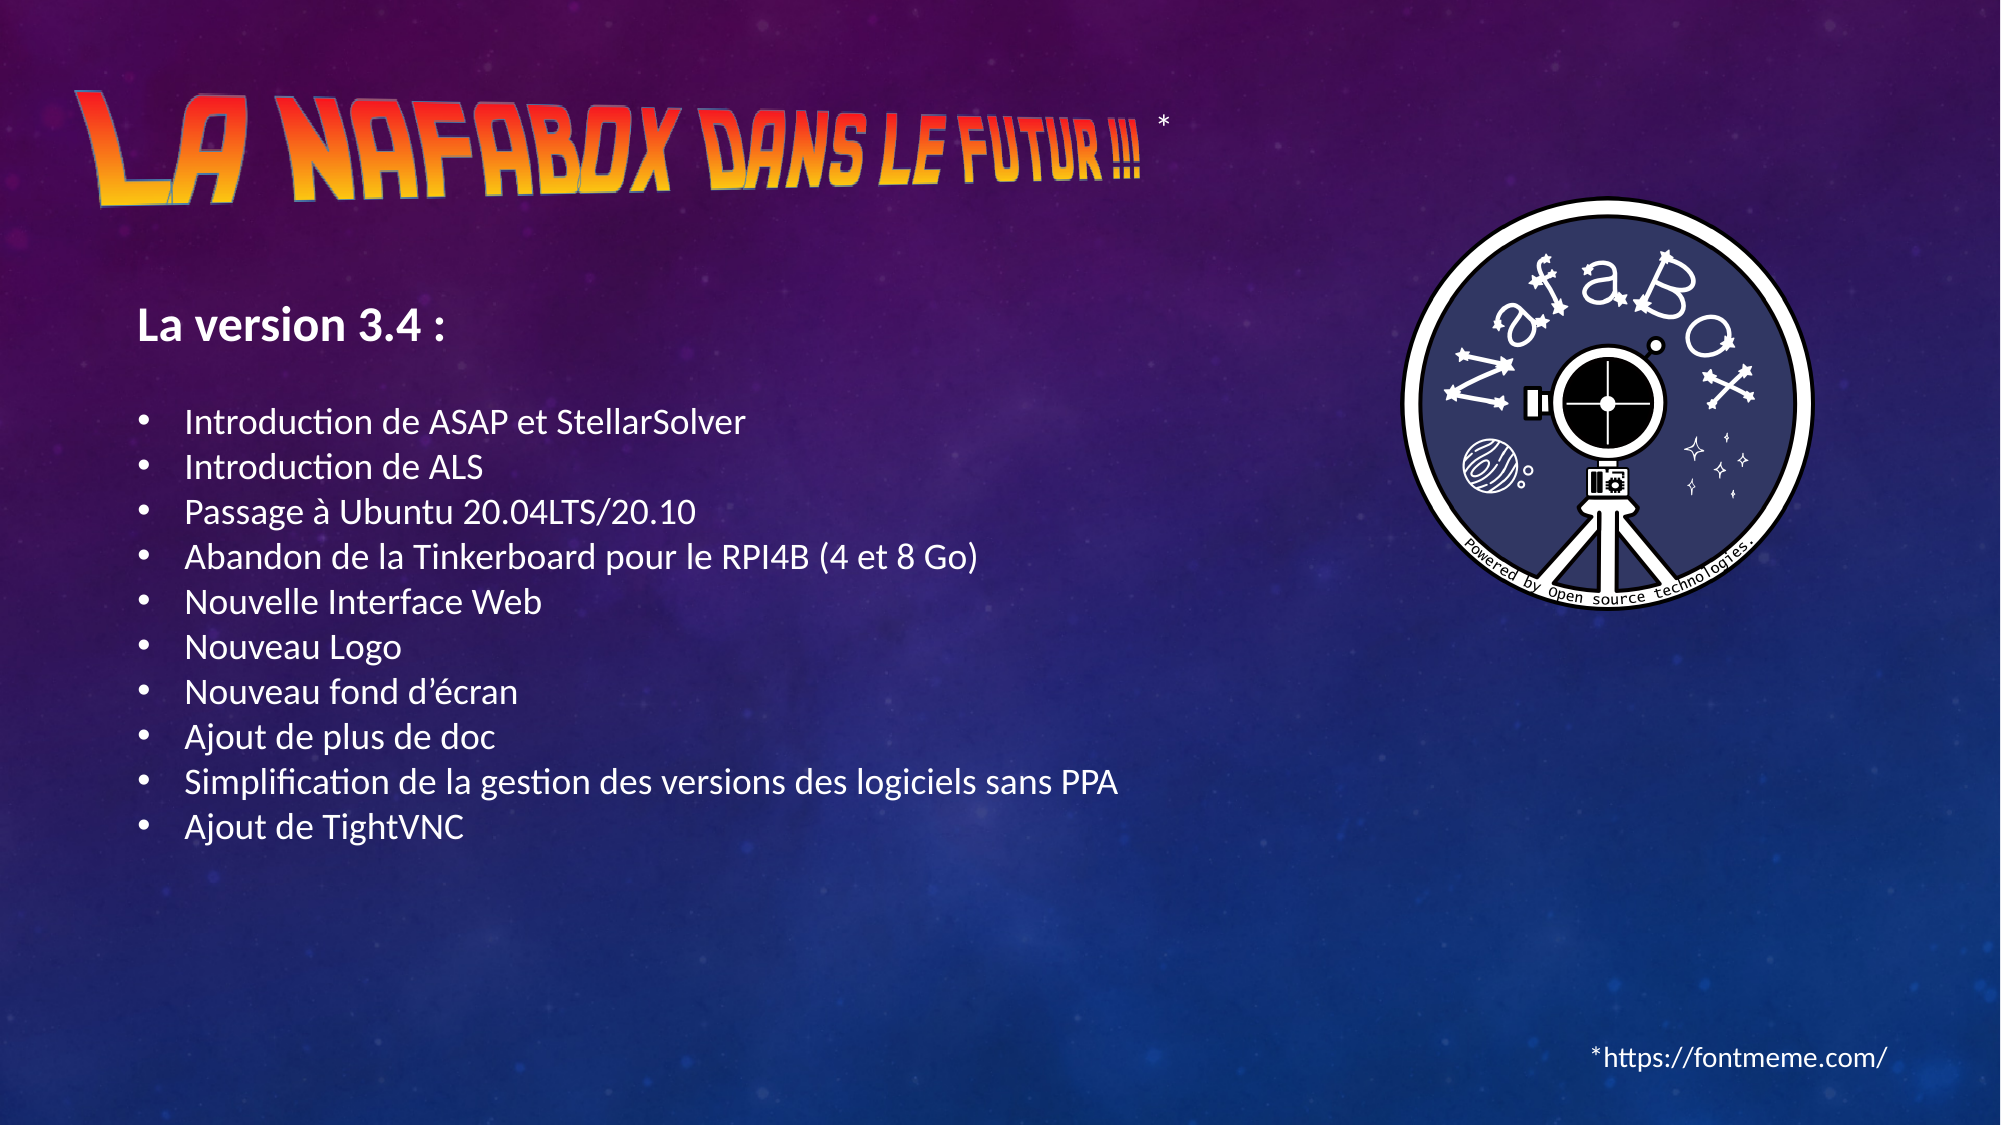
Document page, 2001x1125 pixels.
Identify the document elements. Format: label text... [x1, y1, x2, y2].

text_box * [1145, 96, 1218, 157]
picture [0, 0, 2001, 1125]
text_box La version 3.4 : Introduction de ASAP et StellarSolver Introduction de ALS Passage à Ubuntu 20.04LTS/20.10 Abandon de la Tinkerboard pour le RPI4B (4 et 8 Go) Nouvelle Interface Web Nouveau Logo Nouveau fond d’écran Ajout de plus de doc Simplification de la gestion des versions des logiciels sans PPA Ajout de TightVNC [122, 284, 1884, 900]
text_box *https://fontmeme.com/ [1574, 1031, 2000, 1082]
